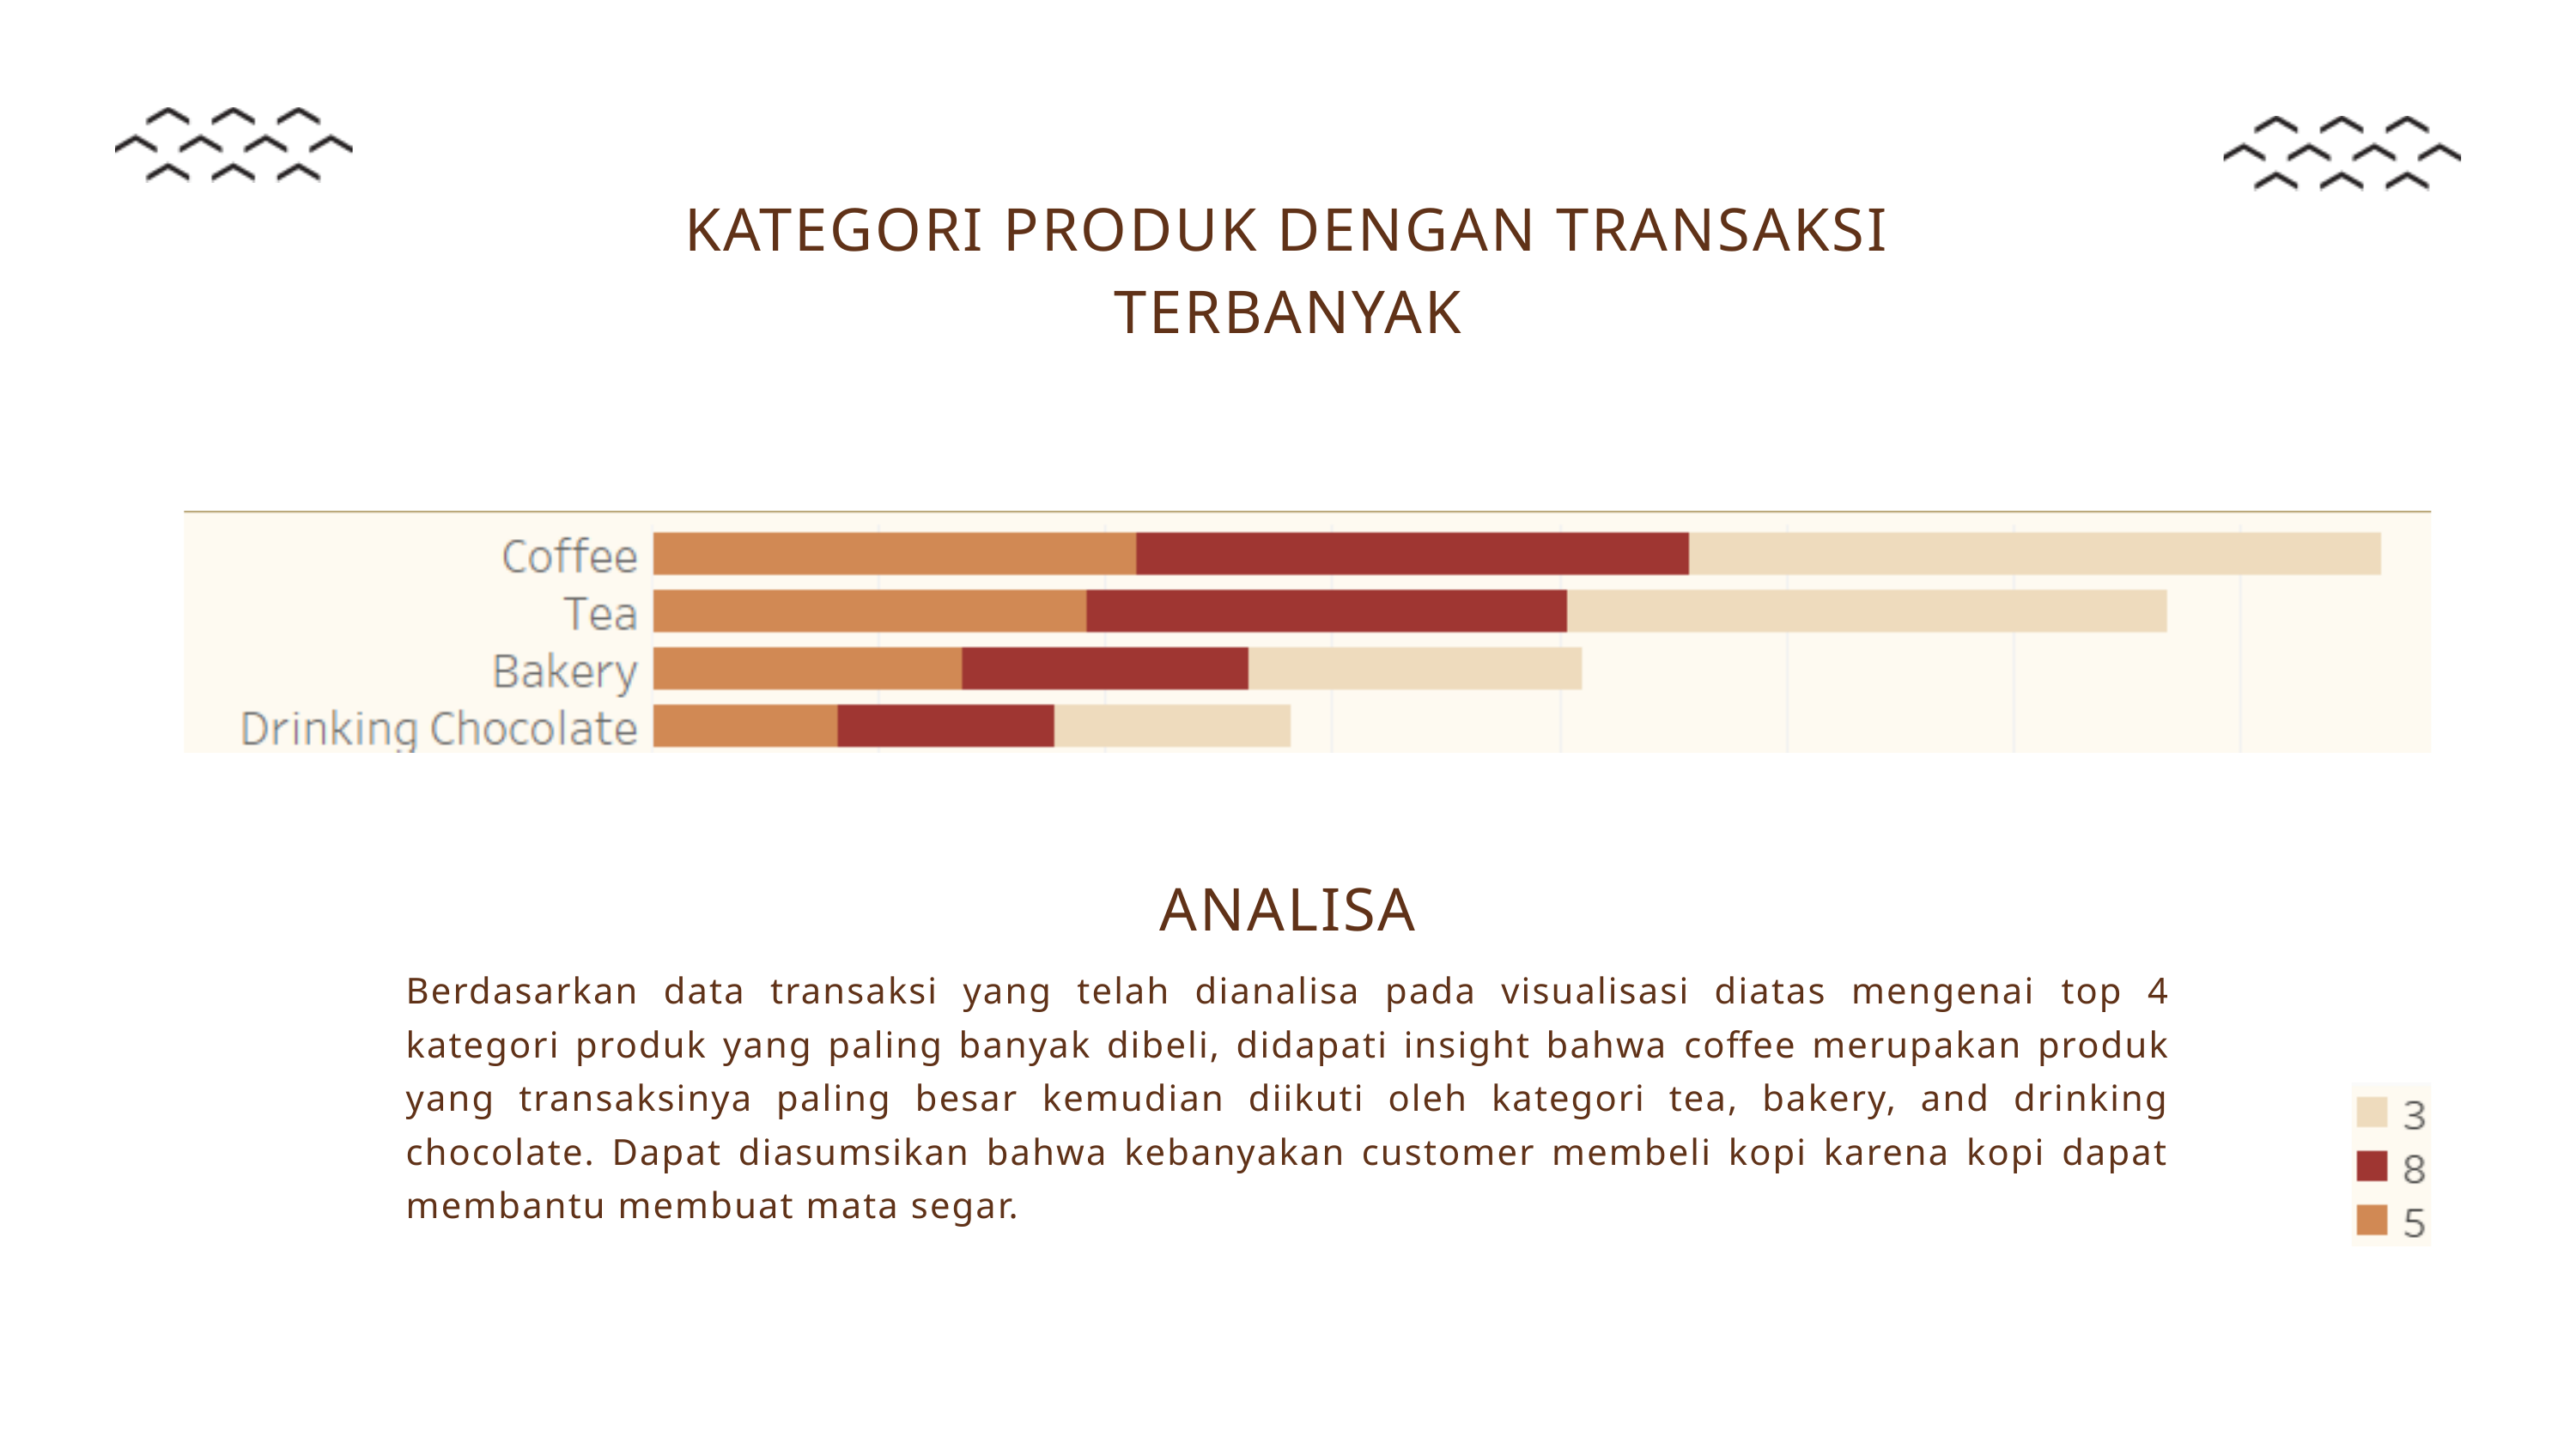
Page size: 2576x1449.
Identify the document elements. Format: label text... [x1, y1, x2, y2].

text_box Berdasarkan data transaksi yang telah dianalisa pada visualisasi diatas mengenai top 4 kategori produk yang paling banyak dibeli, didapati insight bahwa coffee merupakan produk yang transaksinya paling besar kemudian diikuti oleh kategori tea, bakery, and drinking chocolate. Dapat diasumsikan bahwa kebanyakan customer membeli kopi karena kopi dapat membantu membuat mata segar. [405, 957, 2171, 1227]
text_box [2351, 1082, 2432, 1246]
text_box ANALISA [632, 859, 1944, 943]
text_box [115, 107, 353, 183]
text_box [184, 511, 2432, 753]
text_box KATEGORI PRODUK DENGAN TRANSAKSI TERBANYAK [577, 179, 1999, 346]
text_box [2223, 116, 2462, 191]
